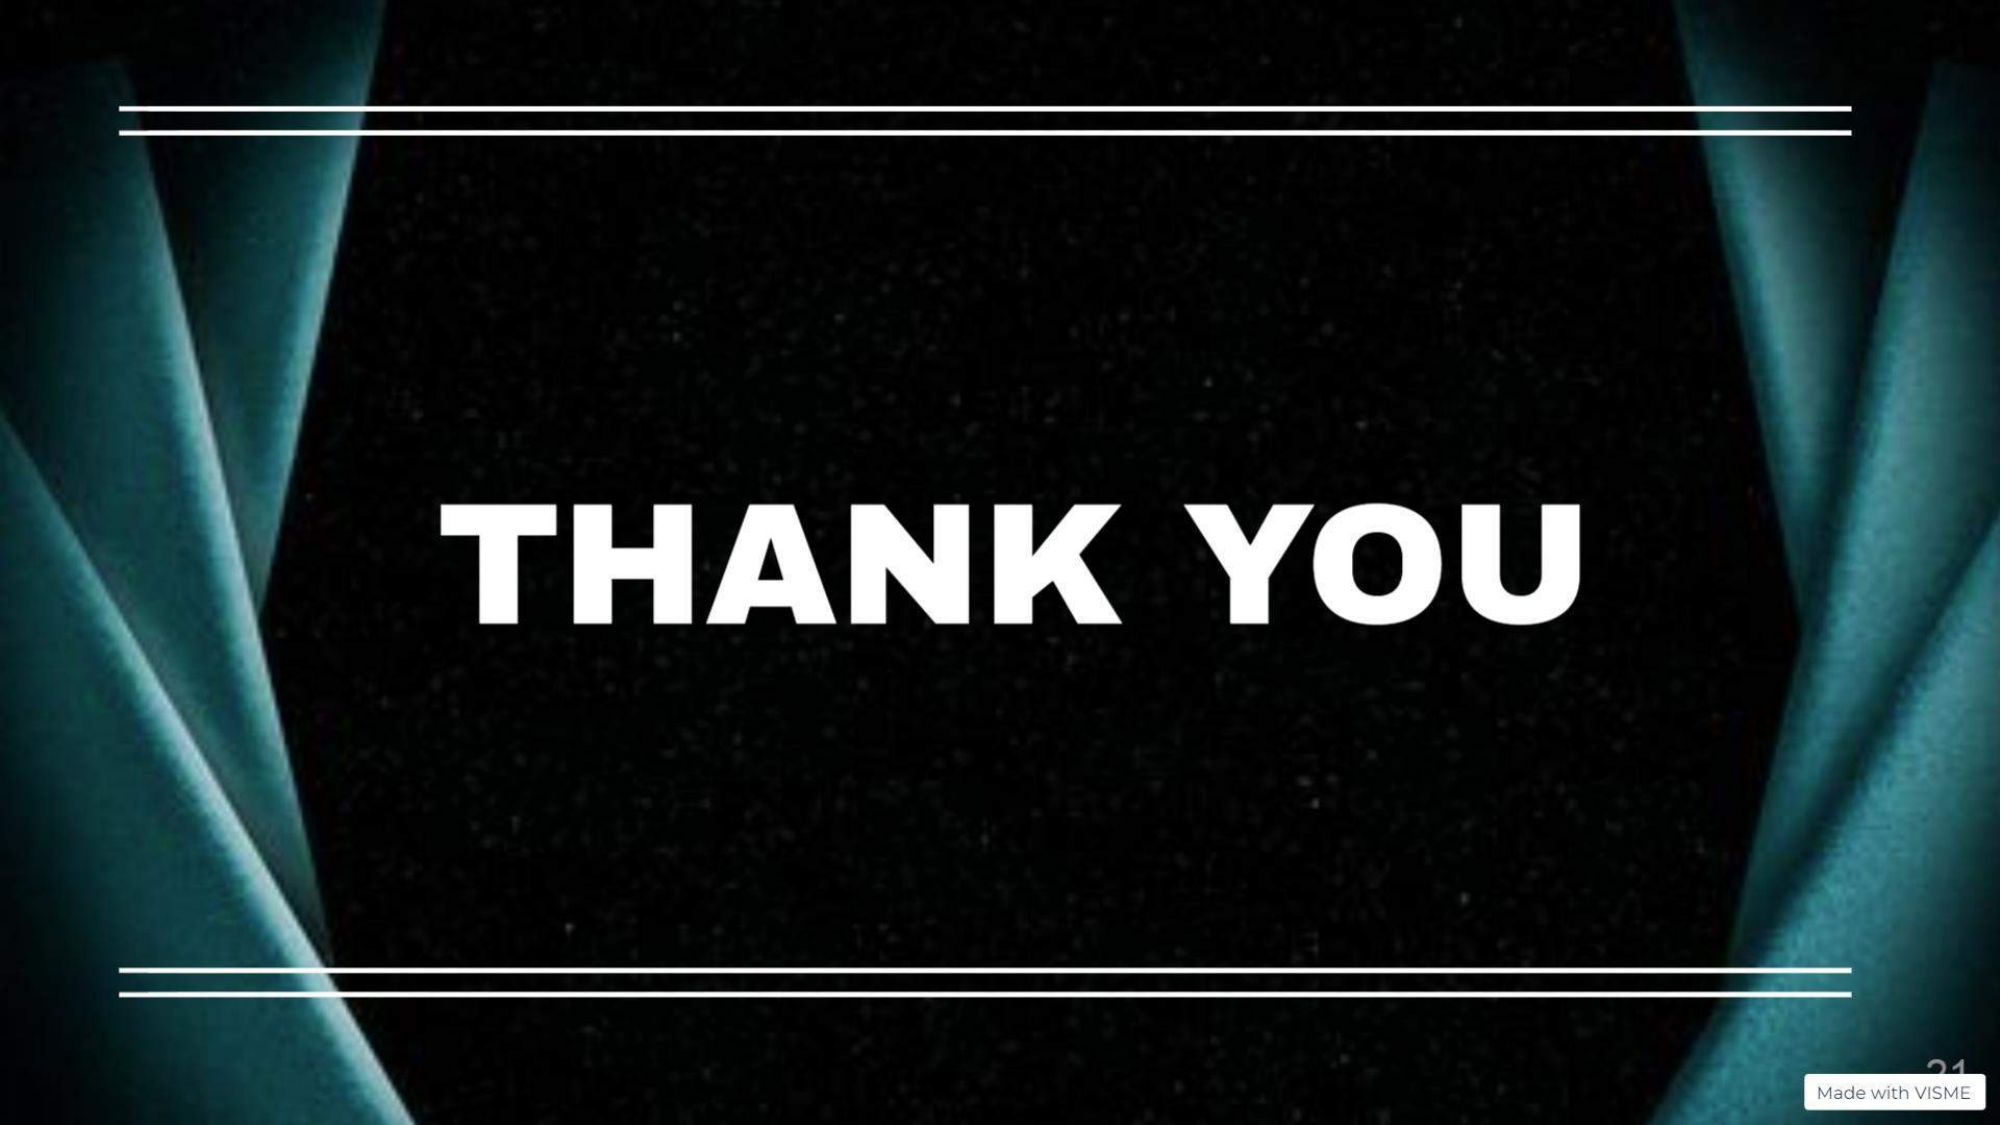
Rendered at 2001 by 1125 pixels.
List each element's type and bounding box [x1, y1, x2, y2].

text_box [0, 0, 2000, 1125]
